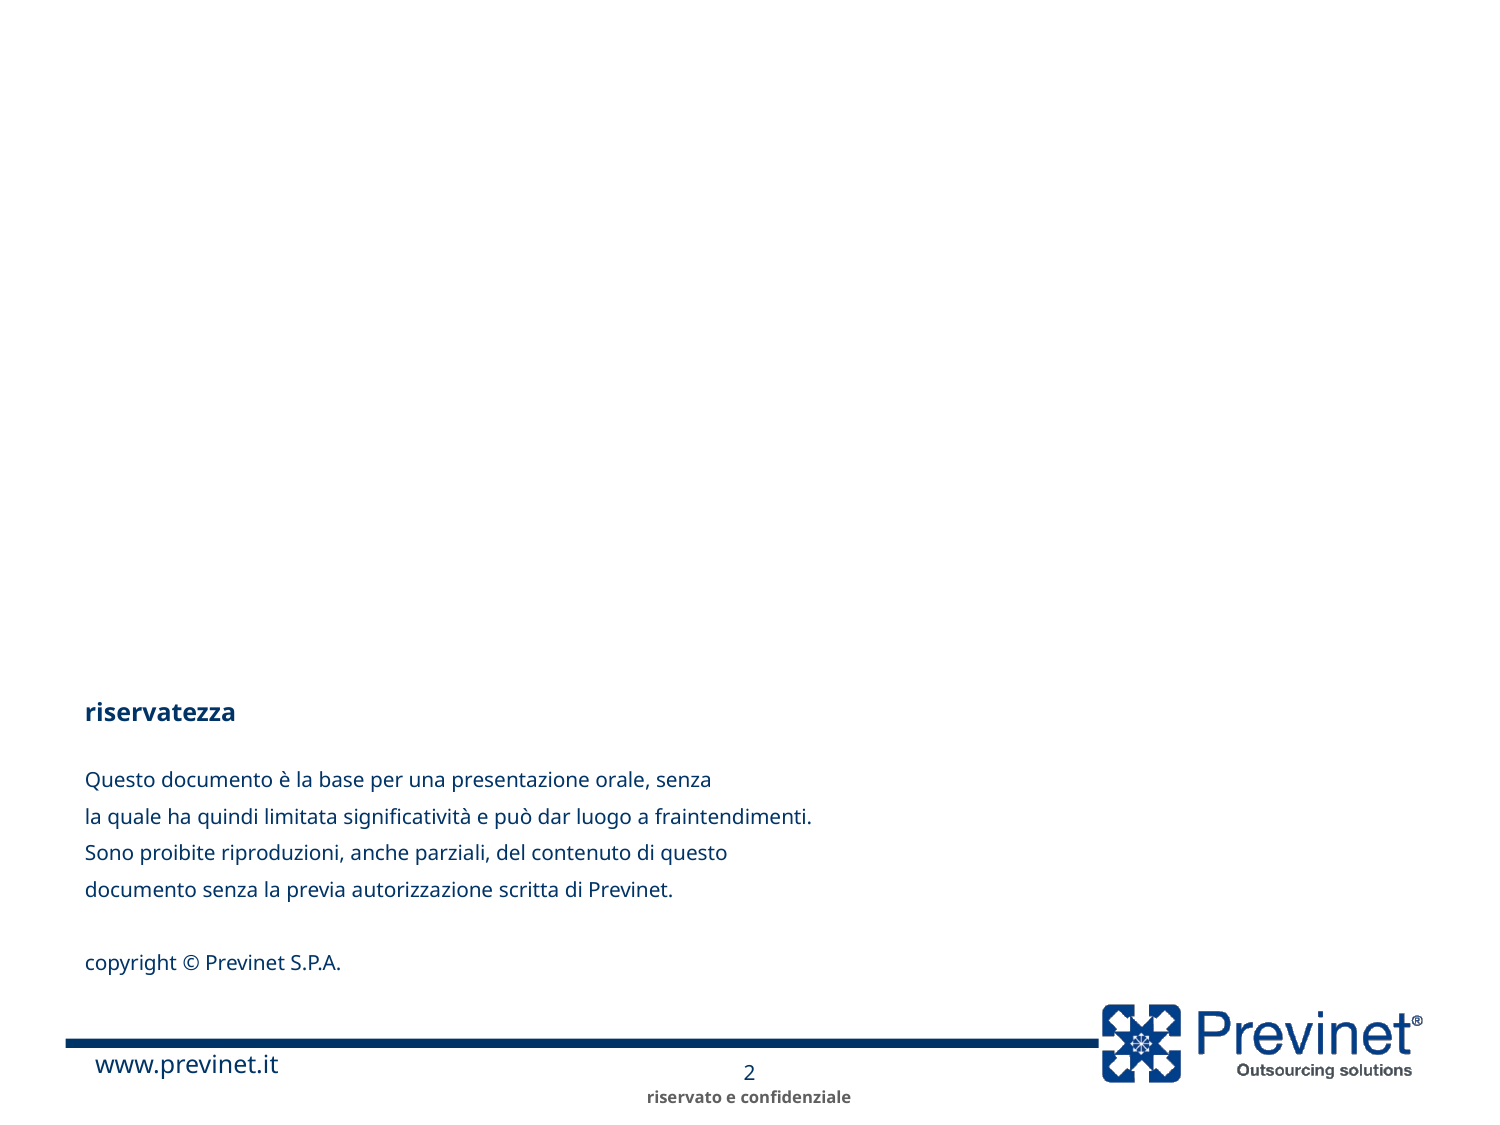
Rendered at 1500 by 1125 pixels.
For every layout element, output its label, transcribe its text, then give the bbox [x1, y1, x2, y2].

text_box riservatezza Questo documento è la base per una presentazione orale, senza la quale ha quindi limitata significatività e può dar luogo a fraintendimenti. Sono proibite riproduzioni, anche parziali, del contenuto di questo documento senza la previa autorizzazione scritta di Previnet. copyright © Previnet S.P.A. [70, 679, 1063, 983]
picture [1099, 999, 1438, 1087]
